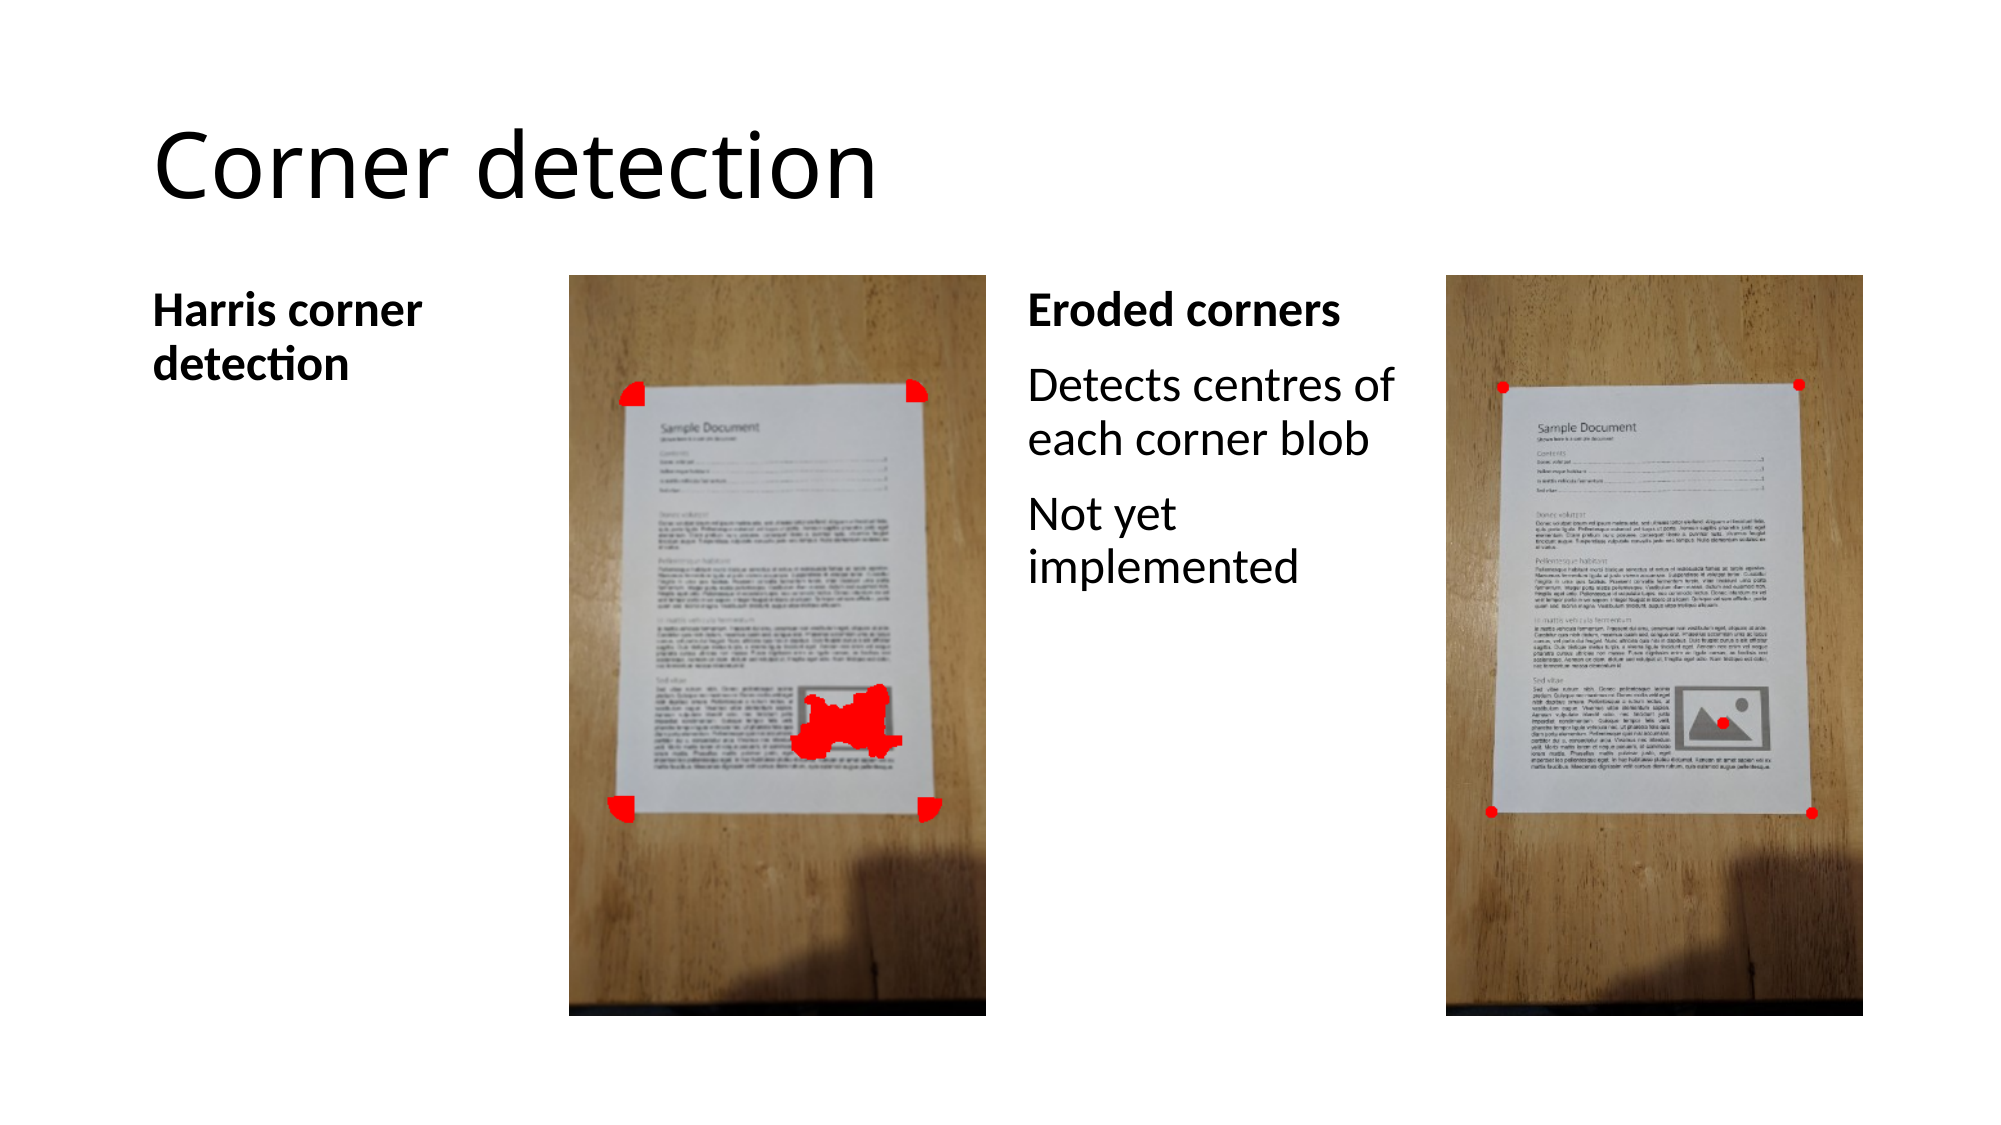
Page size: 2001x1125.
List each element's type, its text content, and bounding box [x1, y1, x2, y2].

list Harris corner detection [137, 275, 569, 1016]
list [569, 275, 986, 1016]
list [1446, 275, 1863, 1016]
list Eroded corners Detects centres of each corner blob Not yet implemented [1012, 275, 1446, 1016]
title Corner detection [137, 59, 1863, 278]
